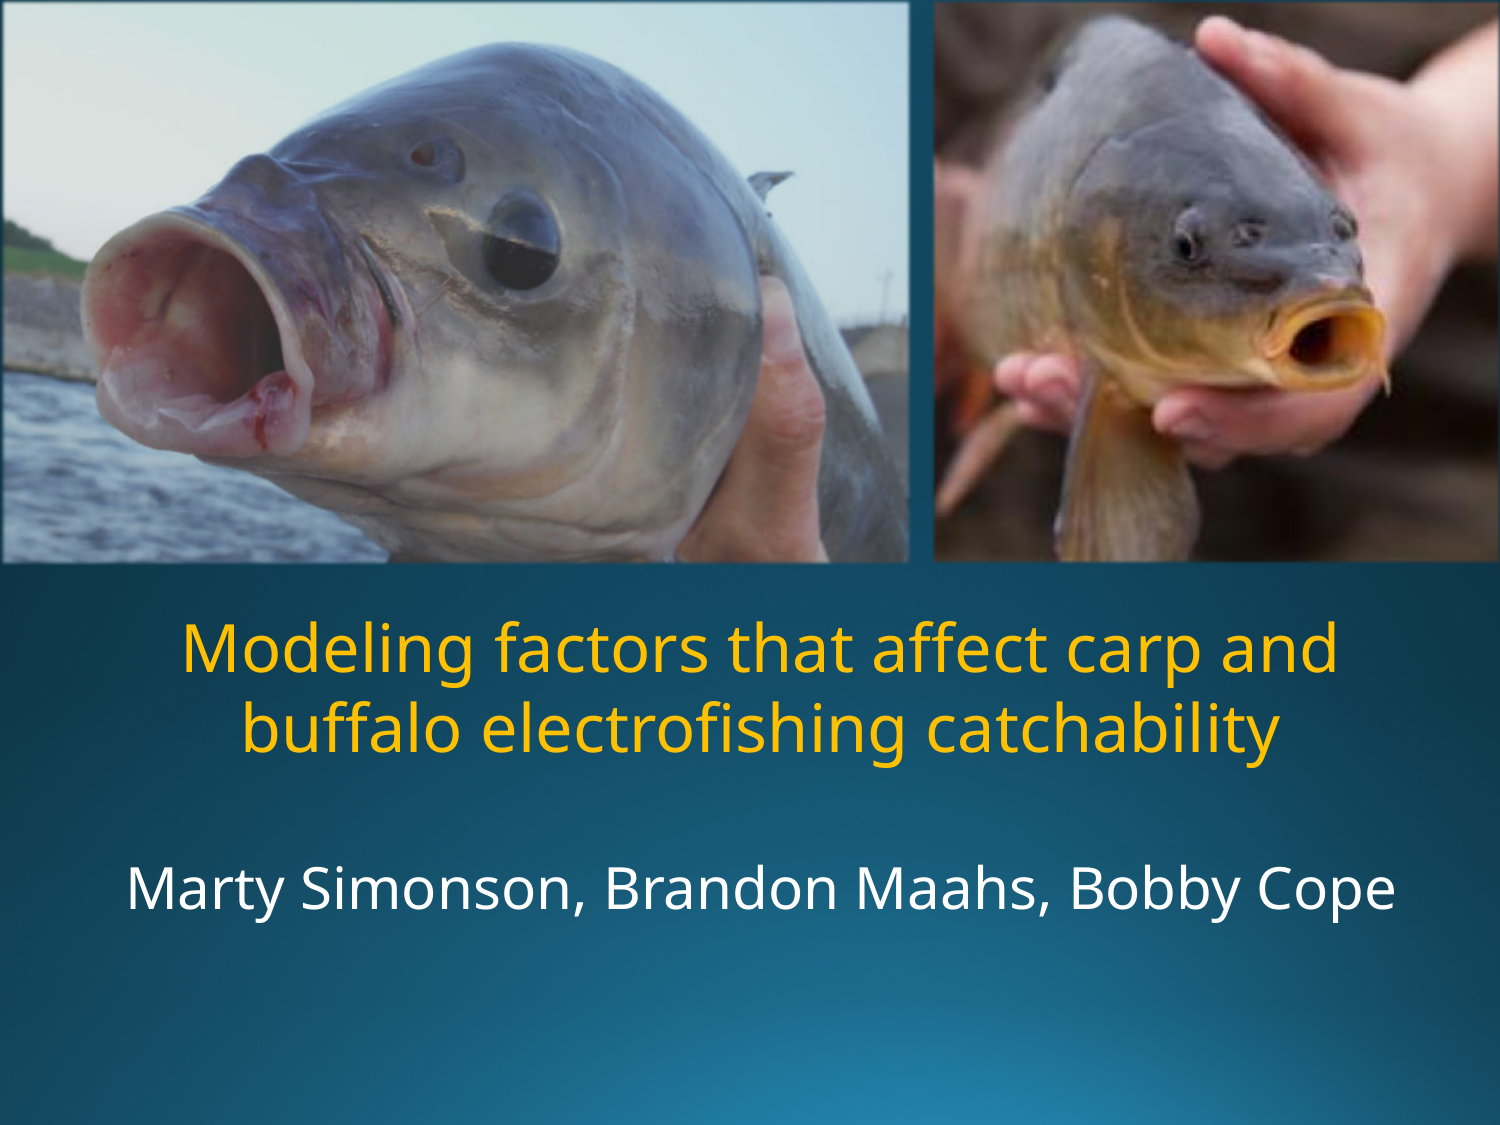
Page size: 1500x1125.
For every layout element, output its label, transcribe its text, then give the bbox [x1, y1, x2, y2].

text_box Marty Simonson, Brandon Maahs, Bobby Cope [110, 843, 1412, 929]
text_box Modeling factors that affect carp and buffalo electrofishing catchability [66, 598, 1456, 773]
picture [0, 0, 1500, 1125]
